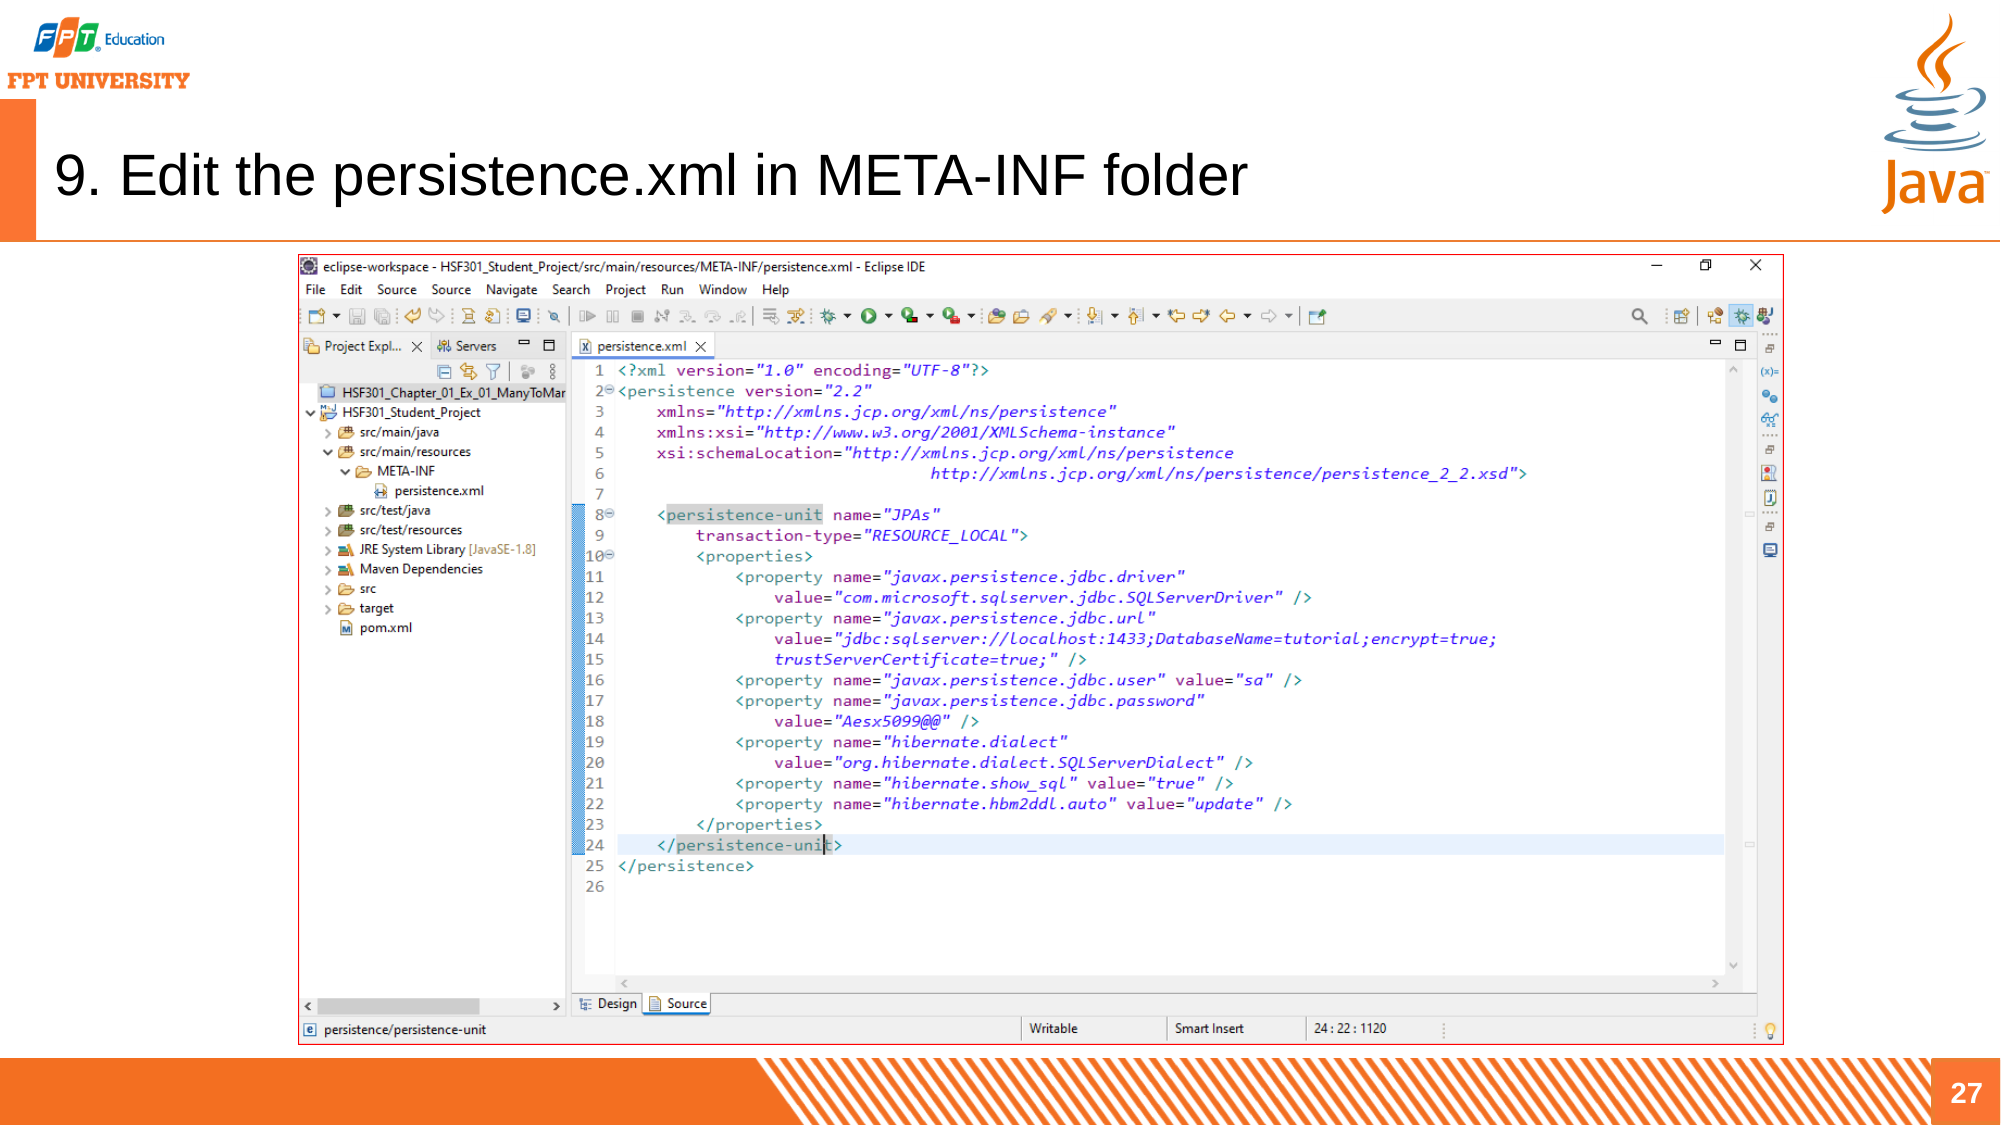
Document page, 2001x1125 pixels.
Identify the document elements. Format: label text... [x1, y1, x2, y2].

picture [0, 2, 197, 99]
picture [0, 1058, 1934, 1125]
title 9. Edit the persistence.xml in META-INF folder [39, 123, 1872, 230]
picture [298, 253, 1784, 1046]
slide_number 27 [1933, 1059, 2000, 1124]
picture [1868, 4, 2000, 226]
